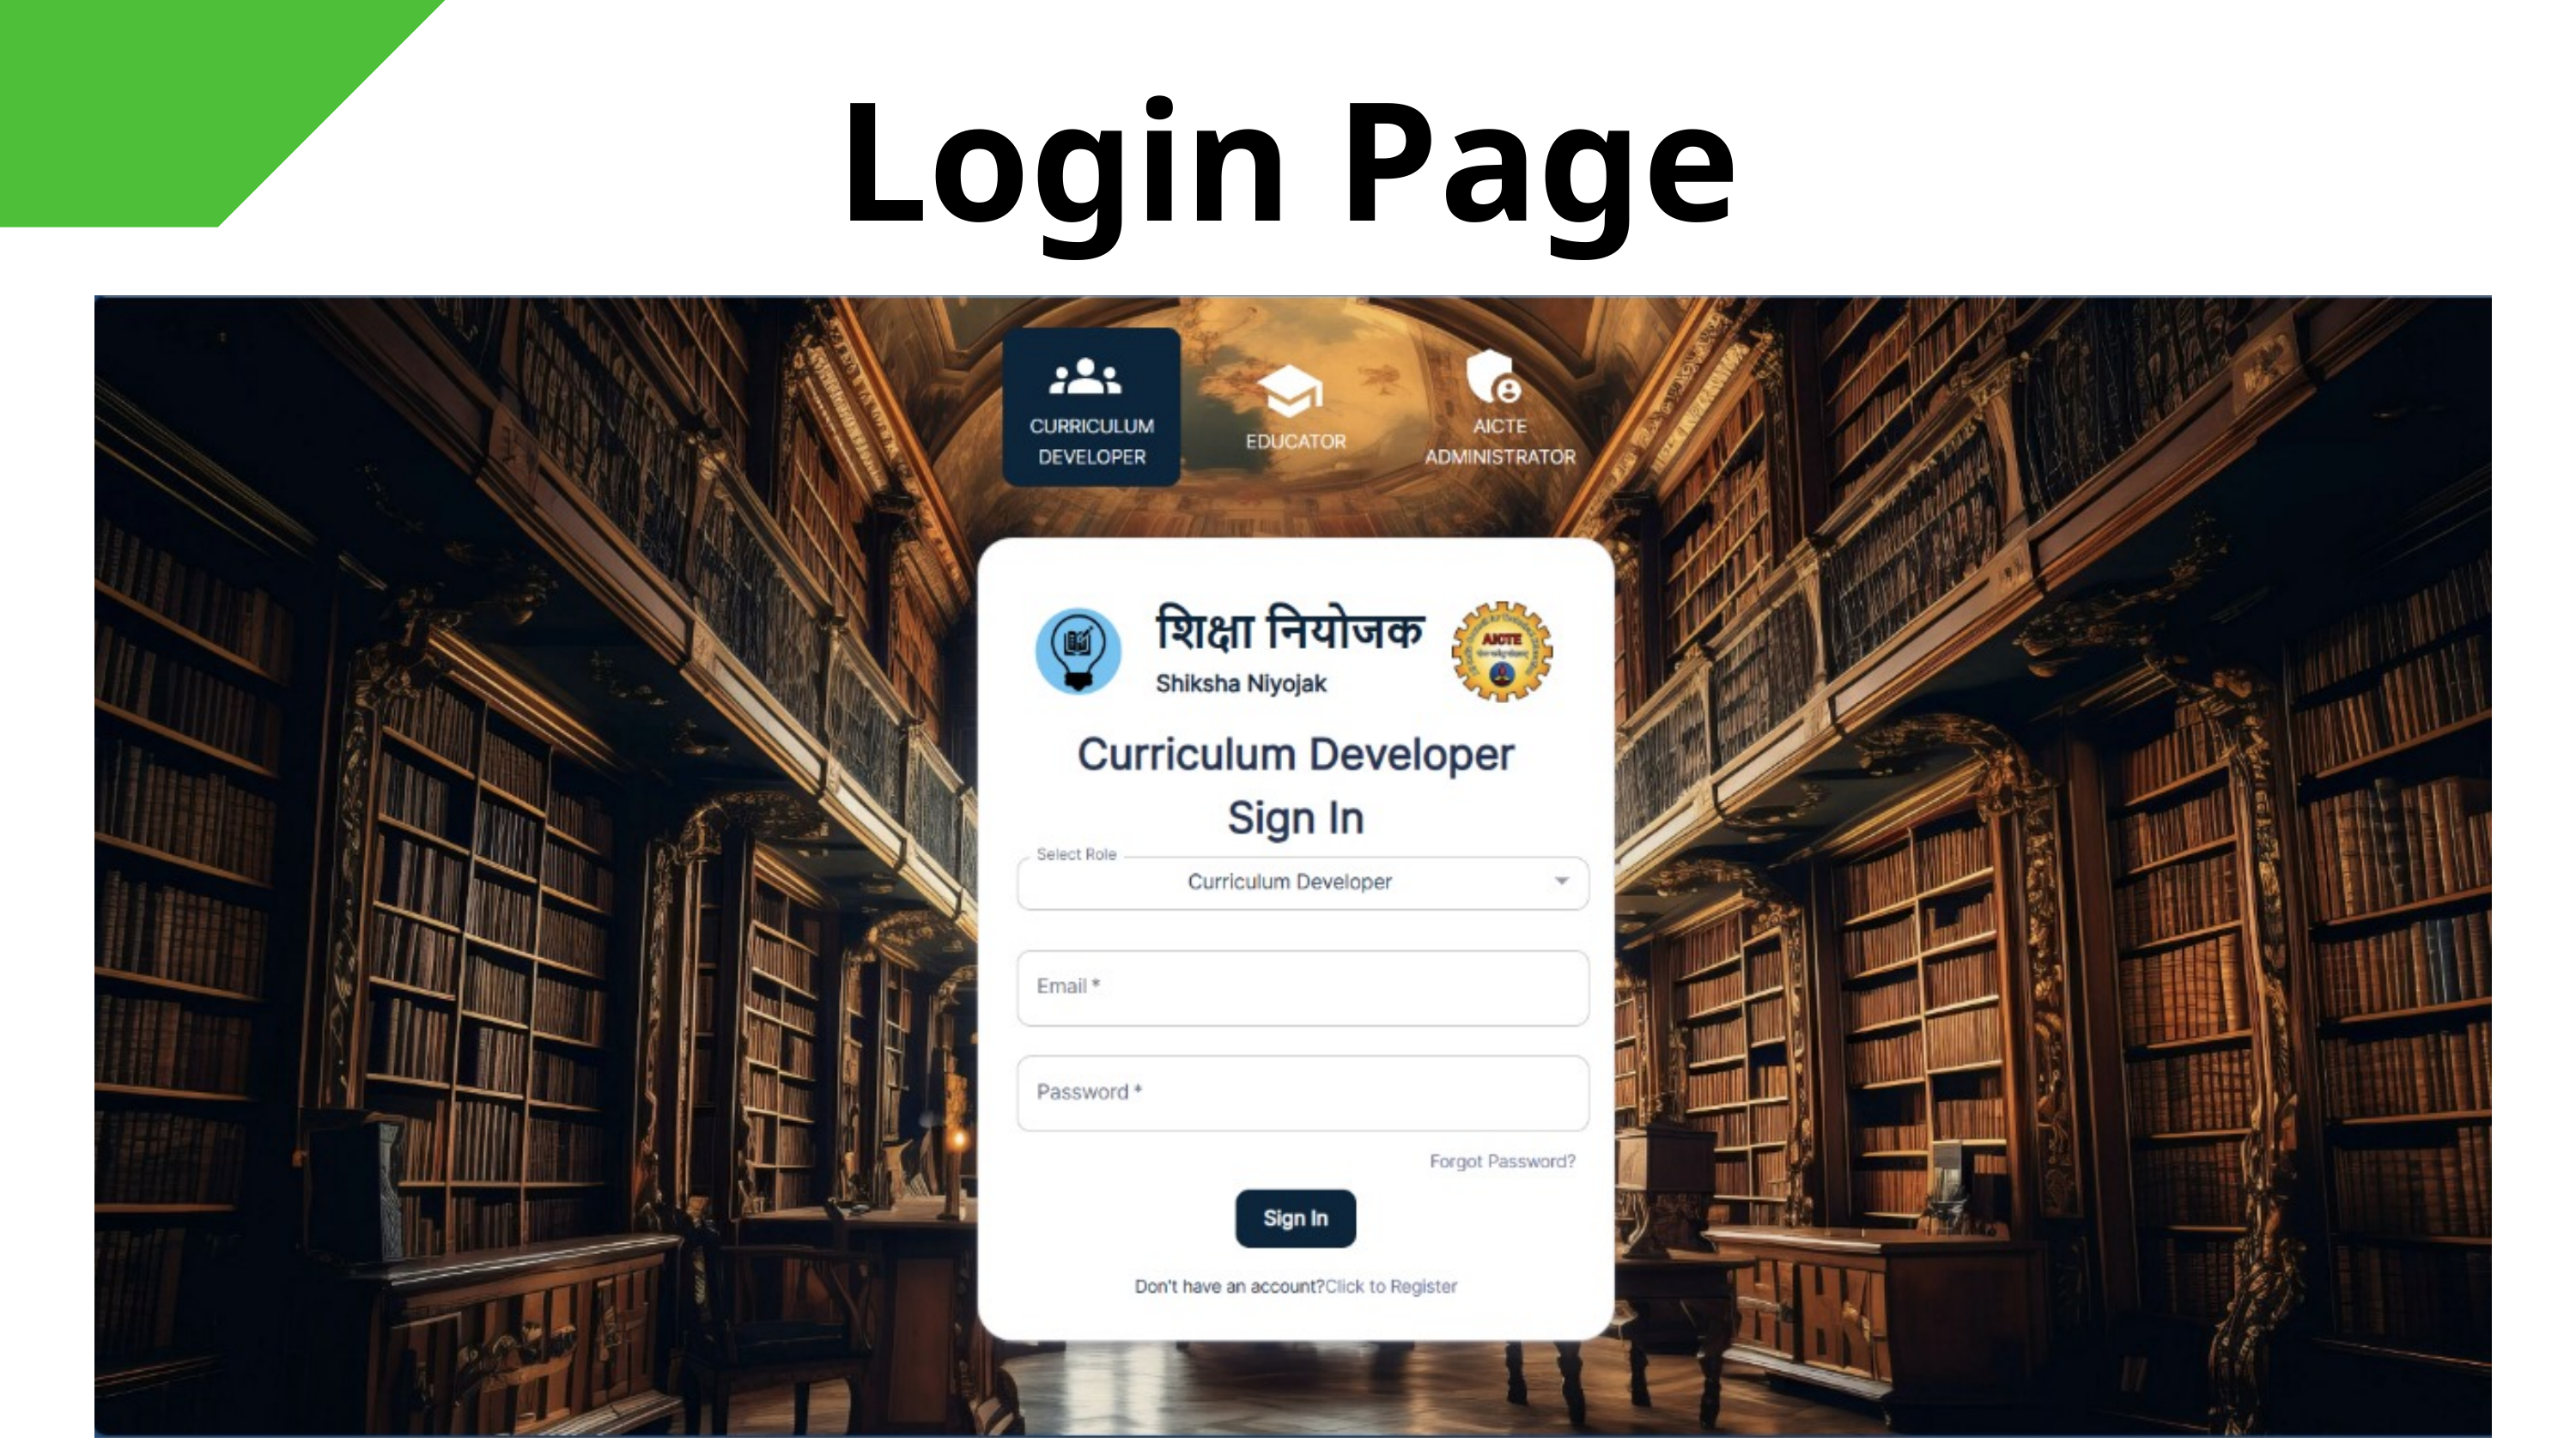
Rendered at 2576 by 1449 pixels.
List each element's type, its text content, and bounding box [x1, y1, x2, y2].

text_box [0, 0, 446, 227]
text_box [94, 295, 2493, 1438]
text_box Login Page [801, 23, 1775, 254]
